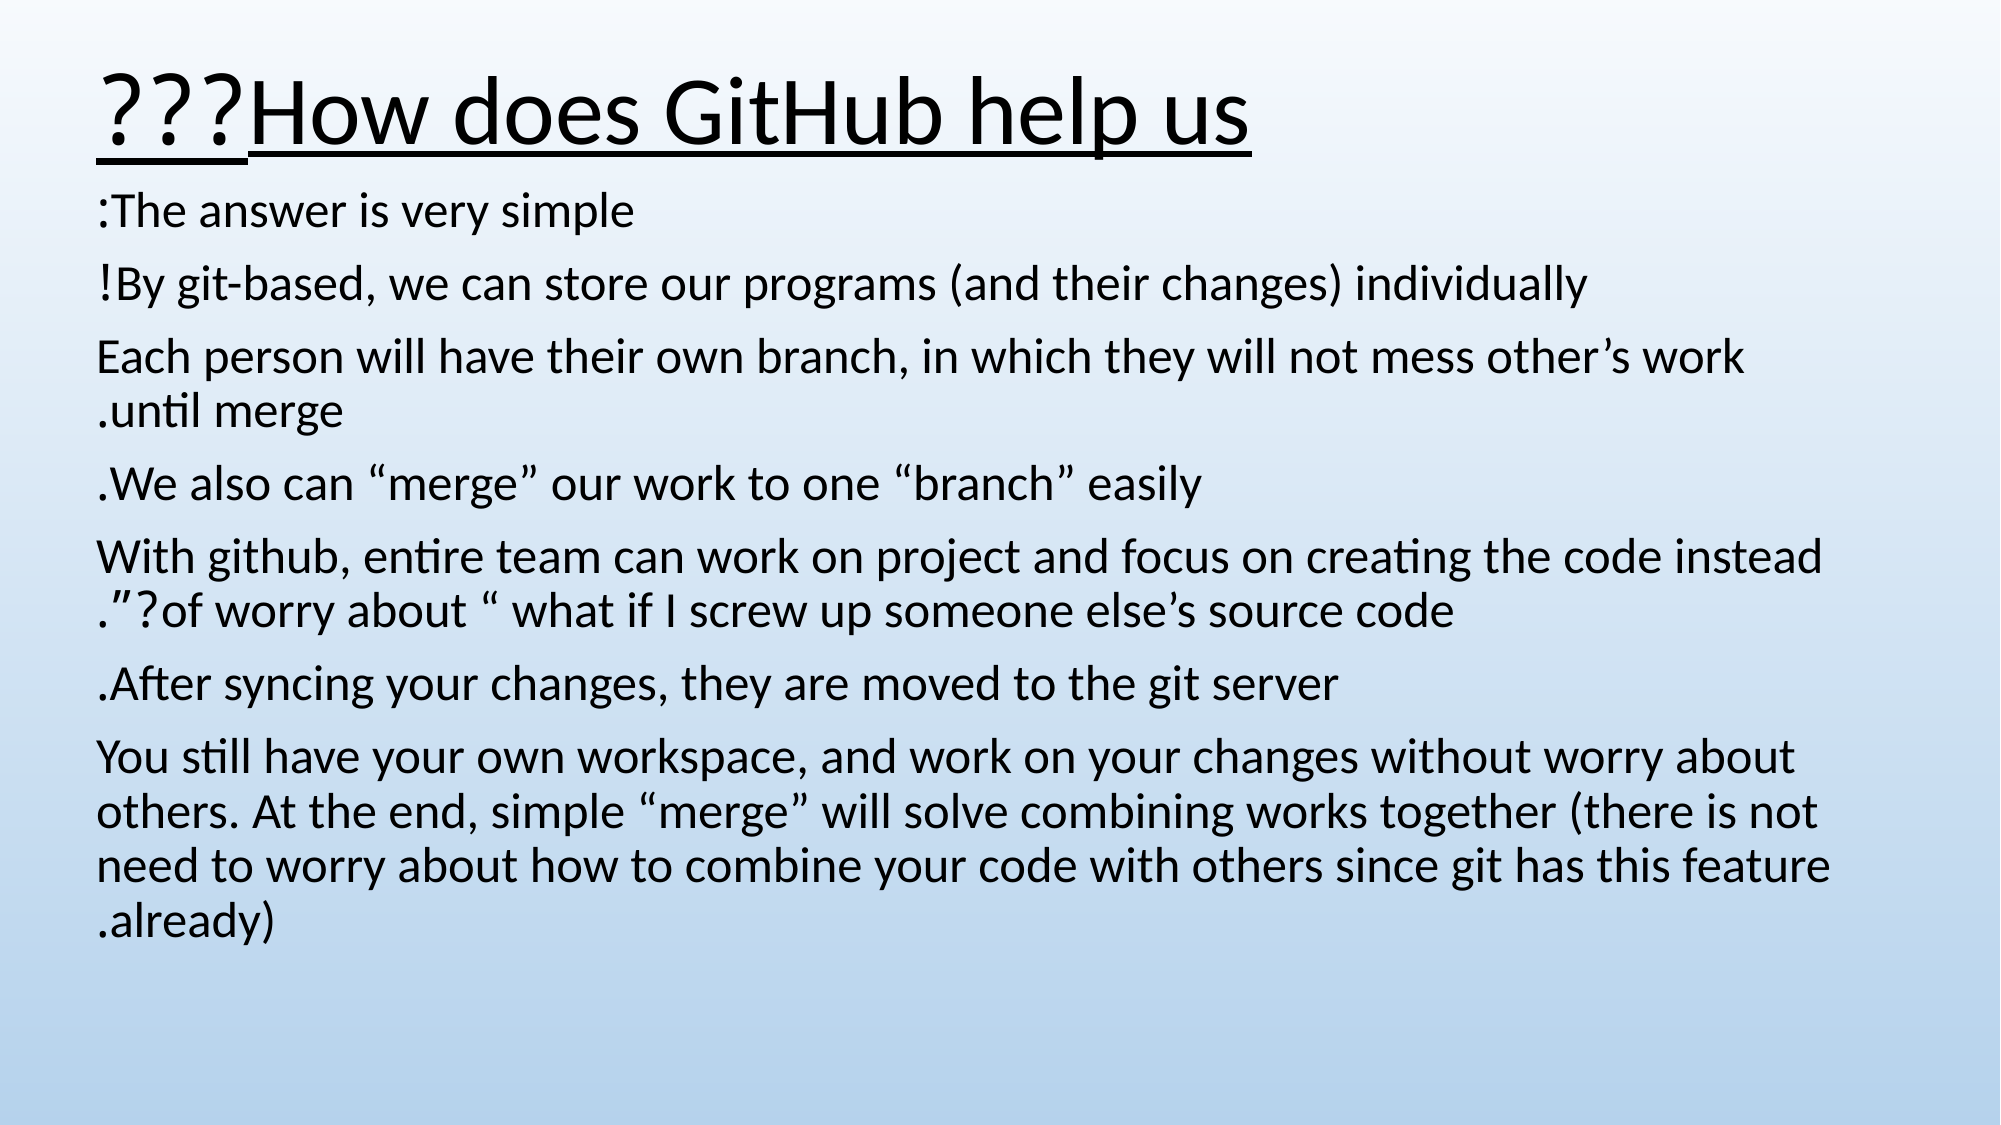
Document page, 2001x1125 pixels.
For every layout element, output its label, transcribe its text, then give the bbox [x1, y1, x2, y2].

list How does GitHub help us??? The answer is very simple: By git-based, we can store our programs (and their changes) individually! Each person will have their own branch, in which they will not mess other’s work until merge. We also can “merge” our work to one “branch” easily. With github, entire team can work on project and focus on creating the code instead of worry about “ what if I screw up someone else’s source code?”. After syncing your changes, they are moved to the git server. You still have your own workspace, and work on your changes without worry about others. At the end, simple “merge” will solve combining works together (there is not need to worry about how to combine your code with others since git has this feature already). [81, 52, 1863, 962]
